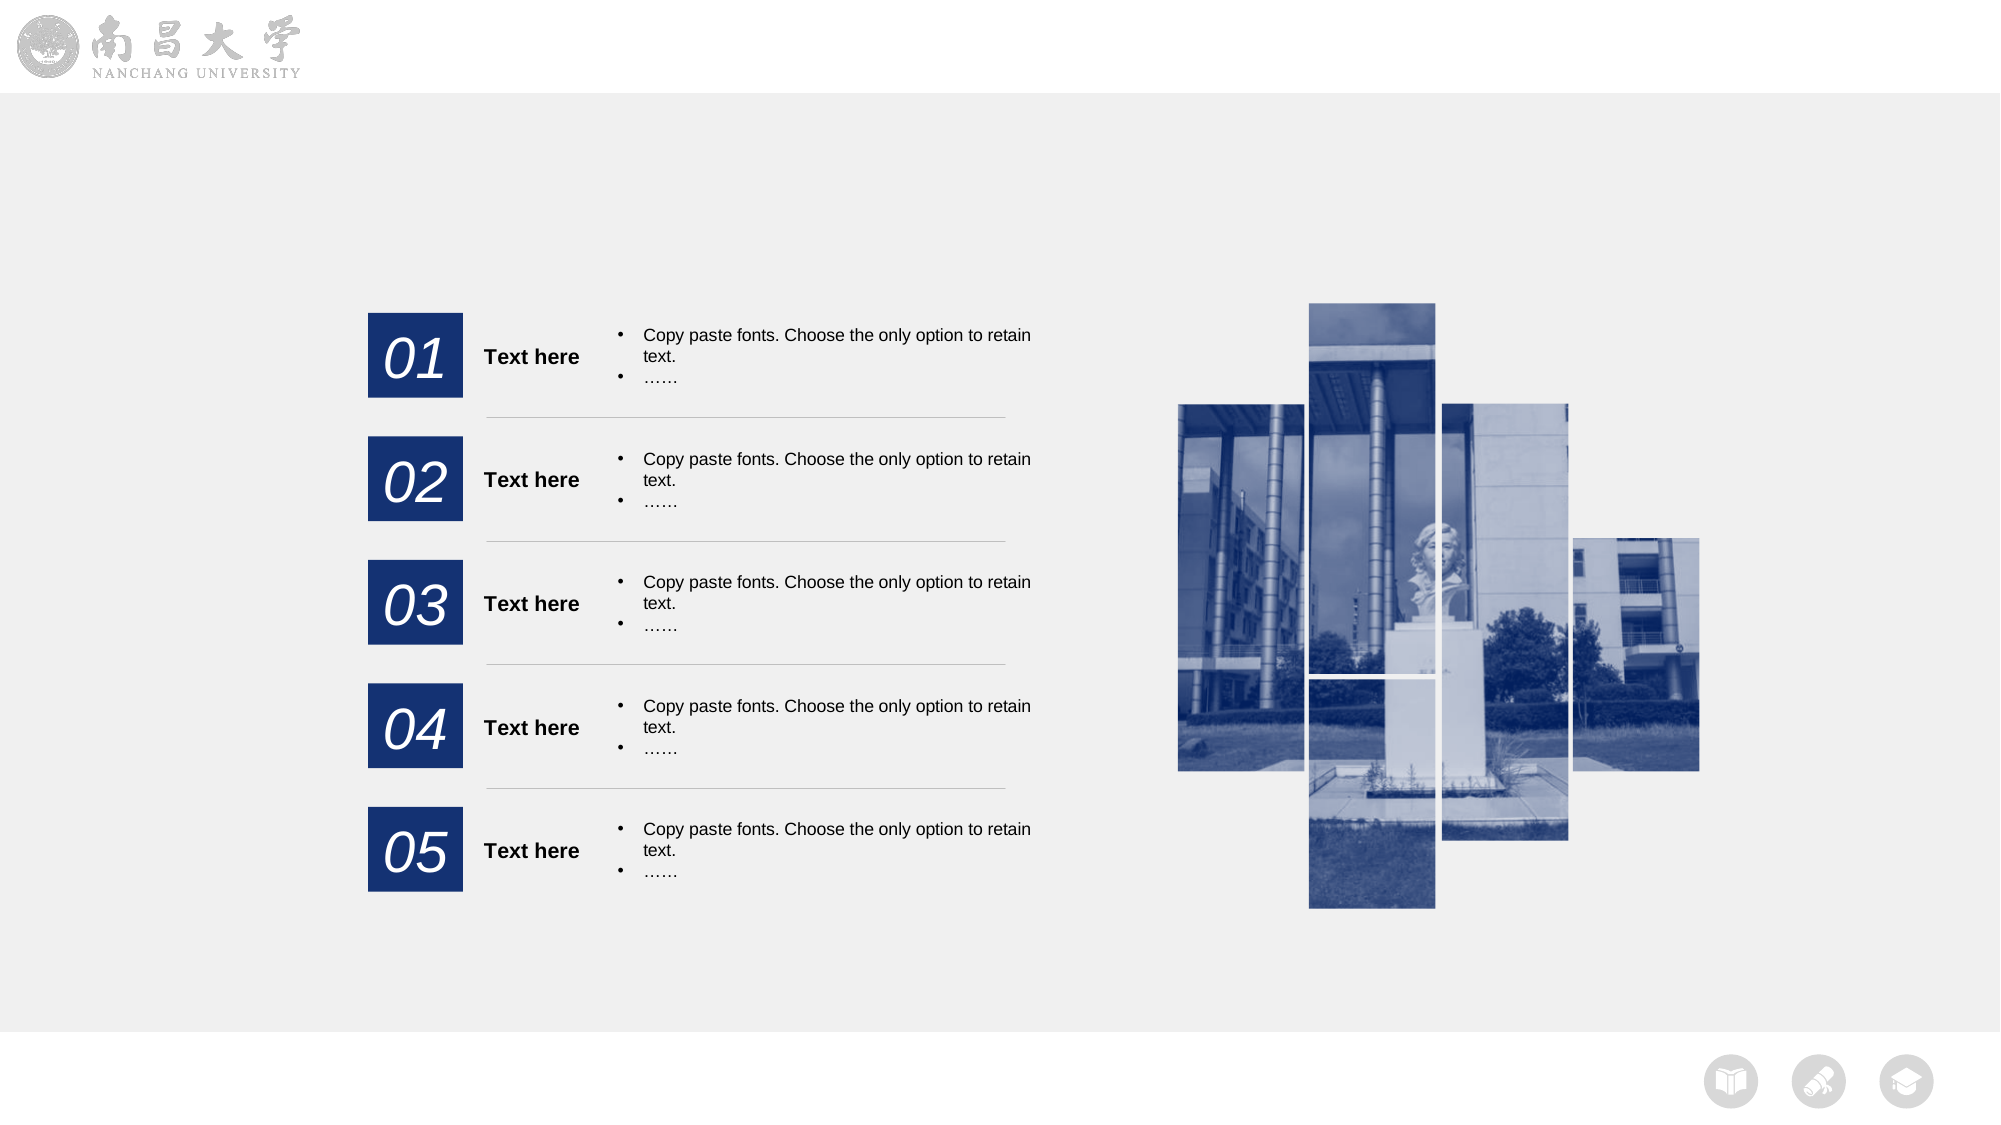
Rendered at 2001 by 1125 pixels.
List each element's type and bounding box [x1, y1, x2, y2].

text_box [367, 683, 1070, 770]
text_box [367, 312, 1070, 399]
text_box [367, 806, 1070, 893]
picture [17, 15, 300, 78]
text_box [367, 436, 1070, 523]
text_box [367, 559, 1070, 646]
